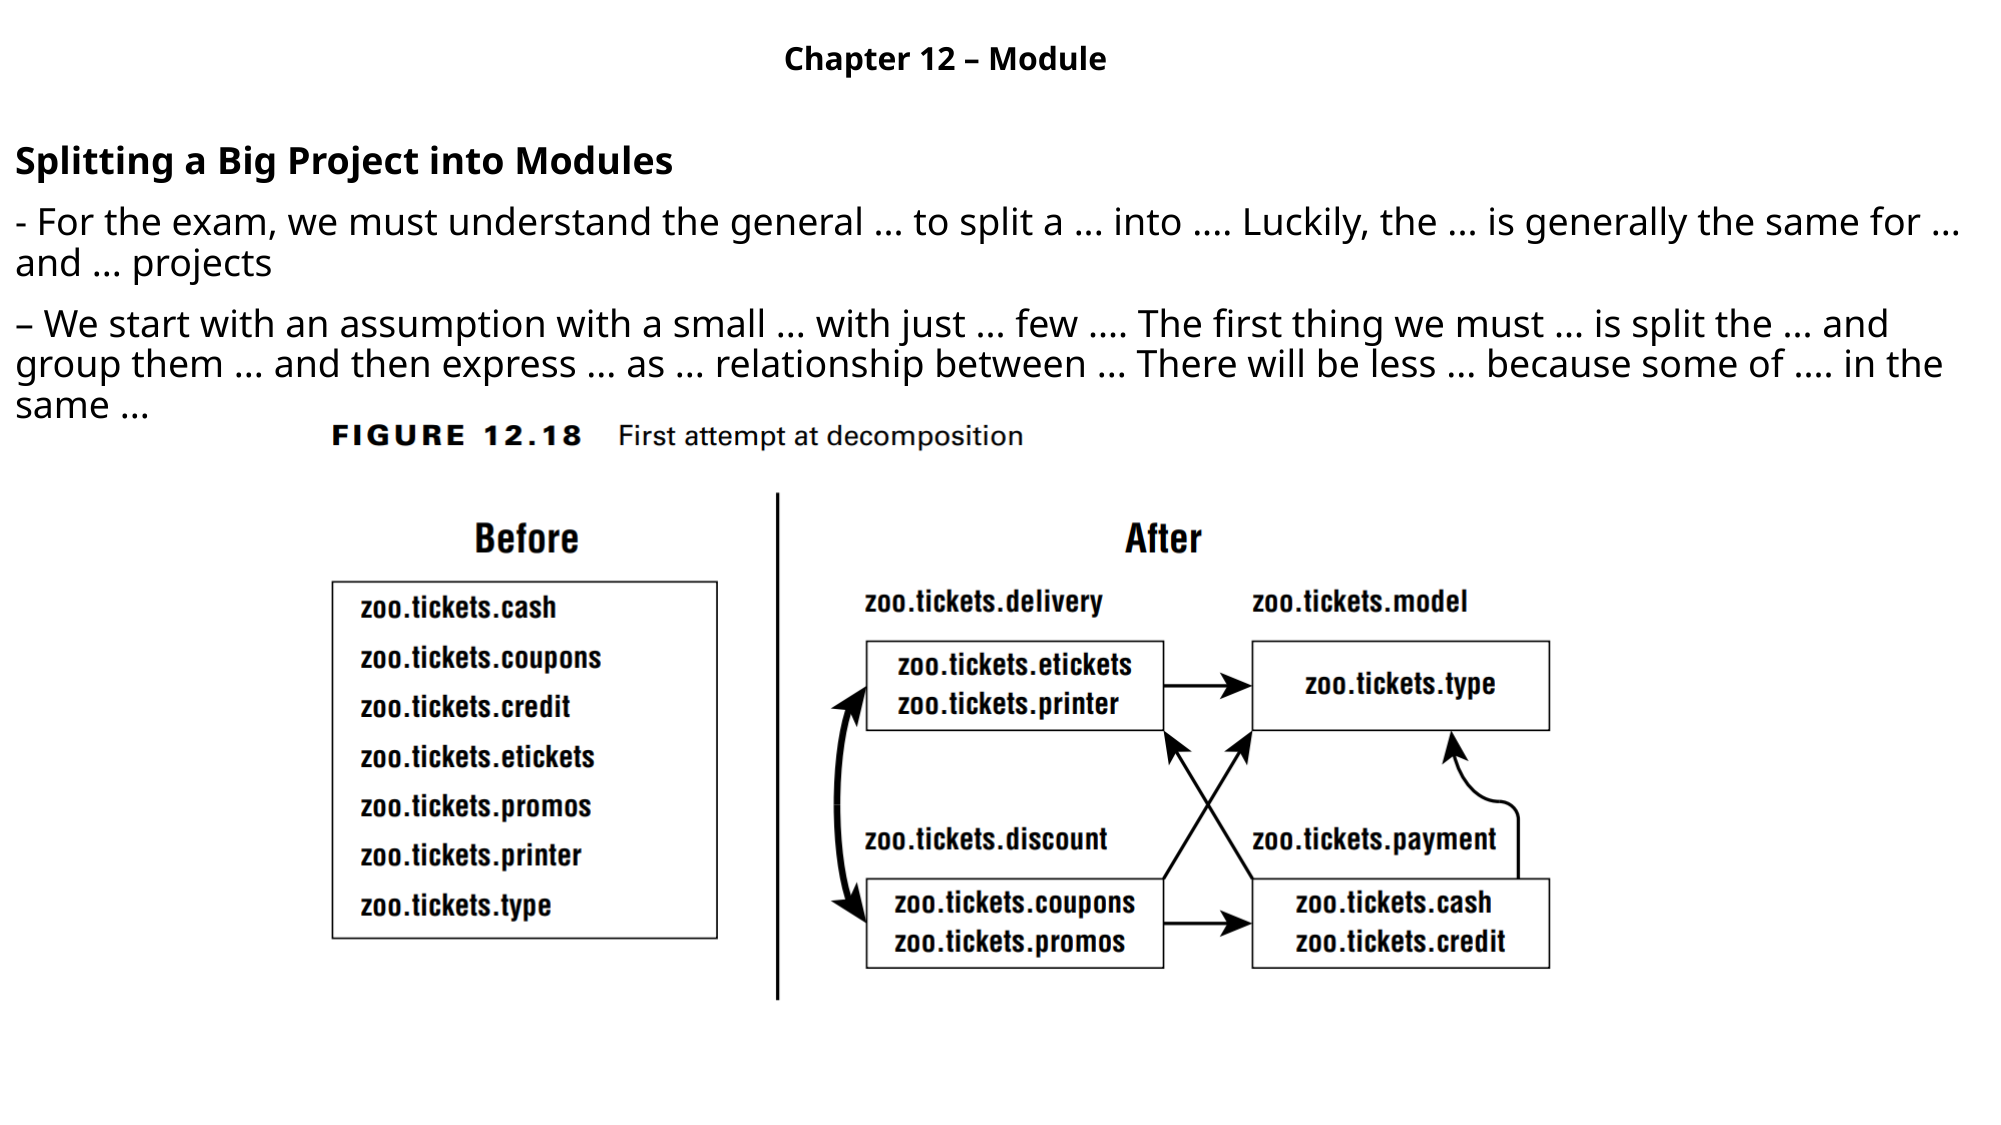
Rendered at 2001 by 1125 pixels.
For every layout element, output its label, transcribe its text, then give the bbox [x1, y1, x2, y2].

subtitle Chapter 12 – Module [24, 35, 1866, 86]
text_box Splitting a Big Project into Modules - For the exam, we must understand the general ... to split a ... into .... Luckily, the ... is generally the same for ... and ... projects – We start with an assumption with a small ... with just ... few .... The first thing we must ... is split the ... and group them ... and then express ... as ... relationship between ... There will be less ... because some of .... in the same ... [0, 134, 2000, 1125]
picture [307, 403, 1584, 1041]
